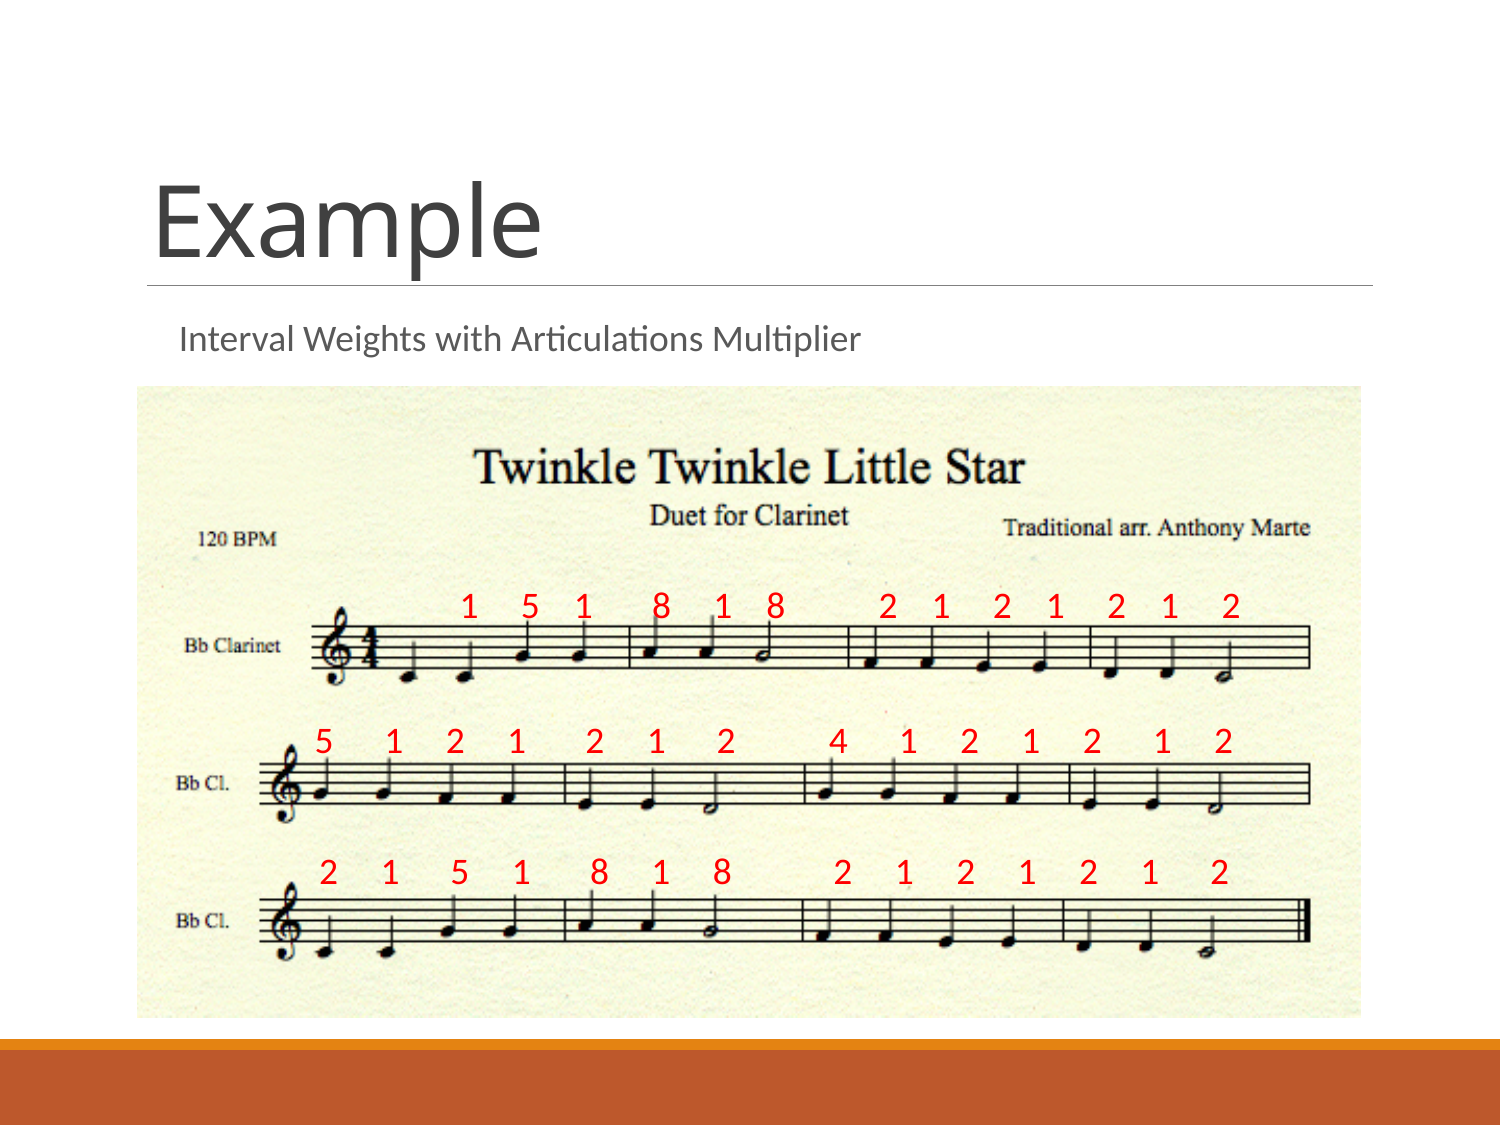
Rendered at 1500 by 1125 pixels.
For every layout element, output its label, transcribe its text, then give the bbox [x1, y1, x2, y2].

text_box Interval Weights with Articulations Multiplier [163, 306, 878, 367]
picture [136, 385, 1361, 1018]
title Example [135, 47, 1373, 285]
